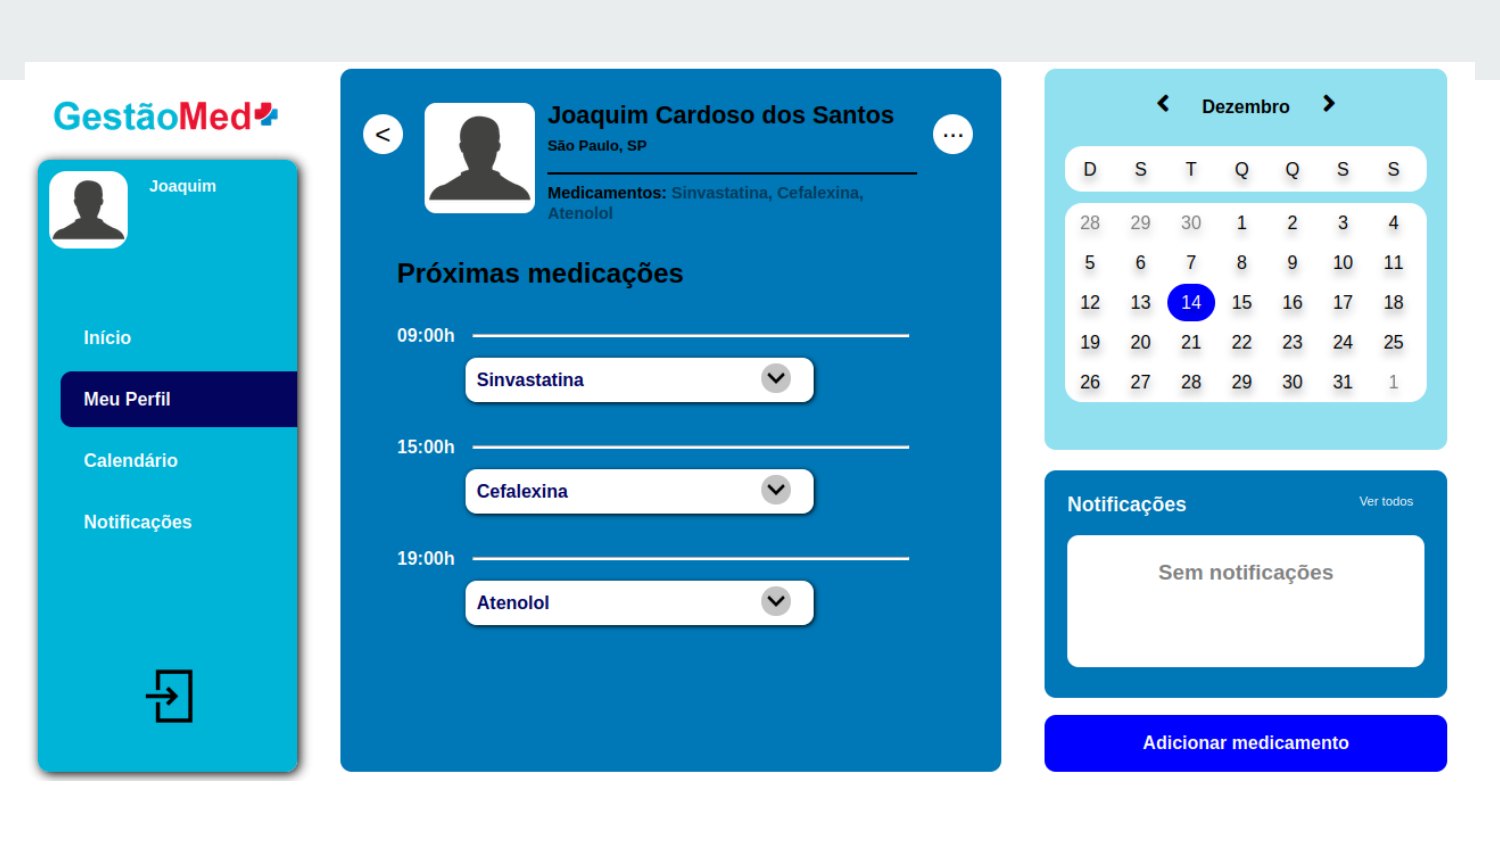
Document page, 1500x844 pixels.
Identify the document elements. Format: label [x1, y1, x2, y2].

picture [24, 62, 1476, 782]
